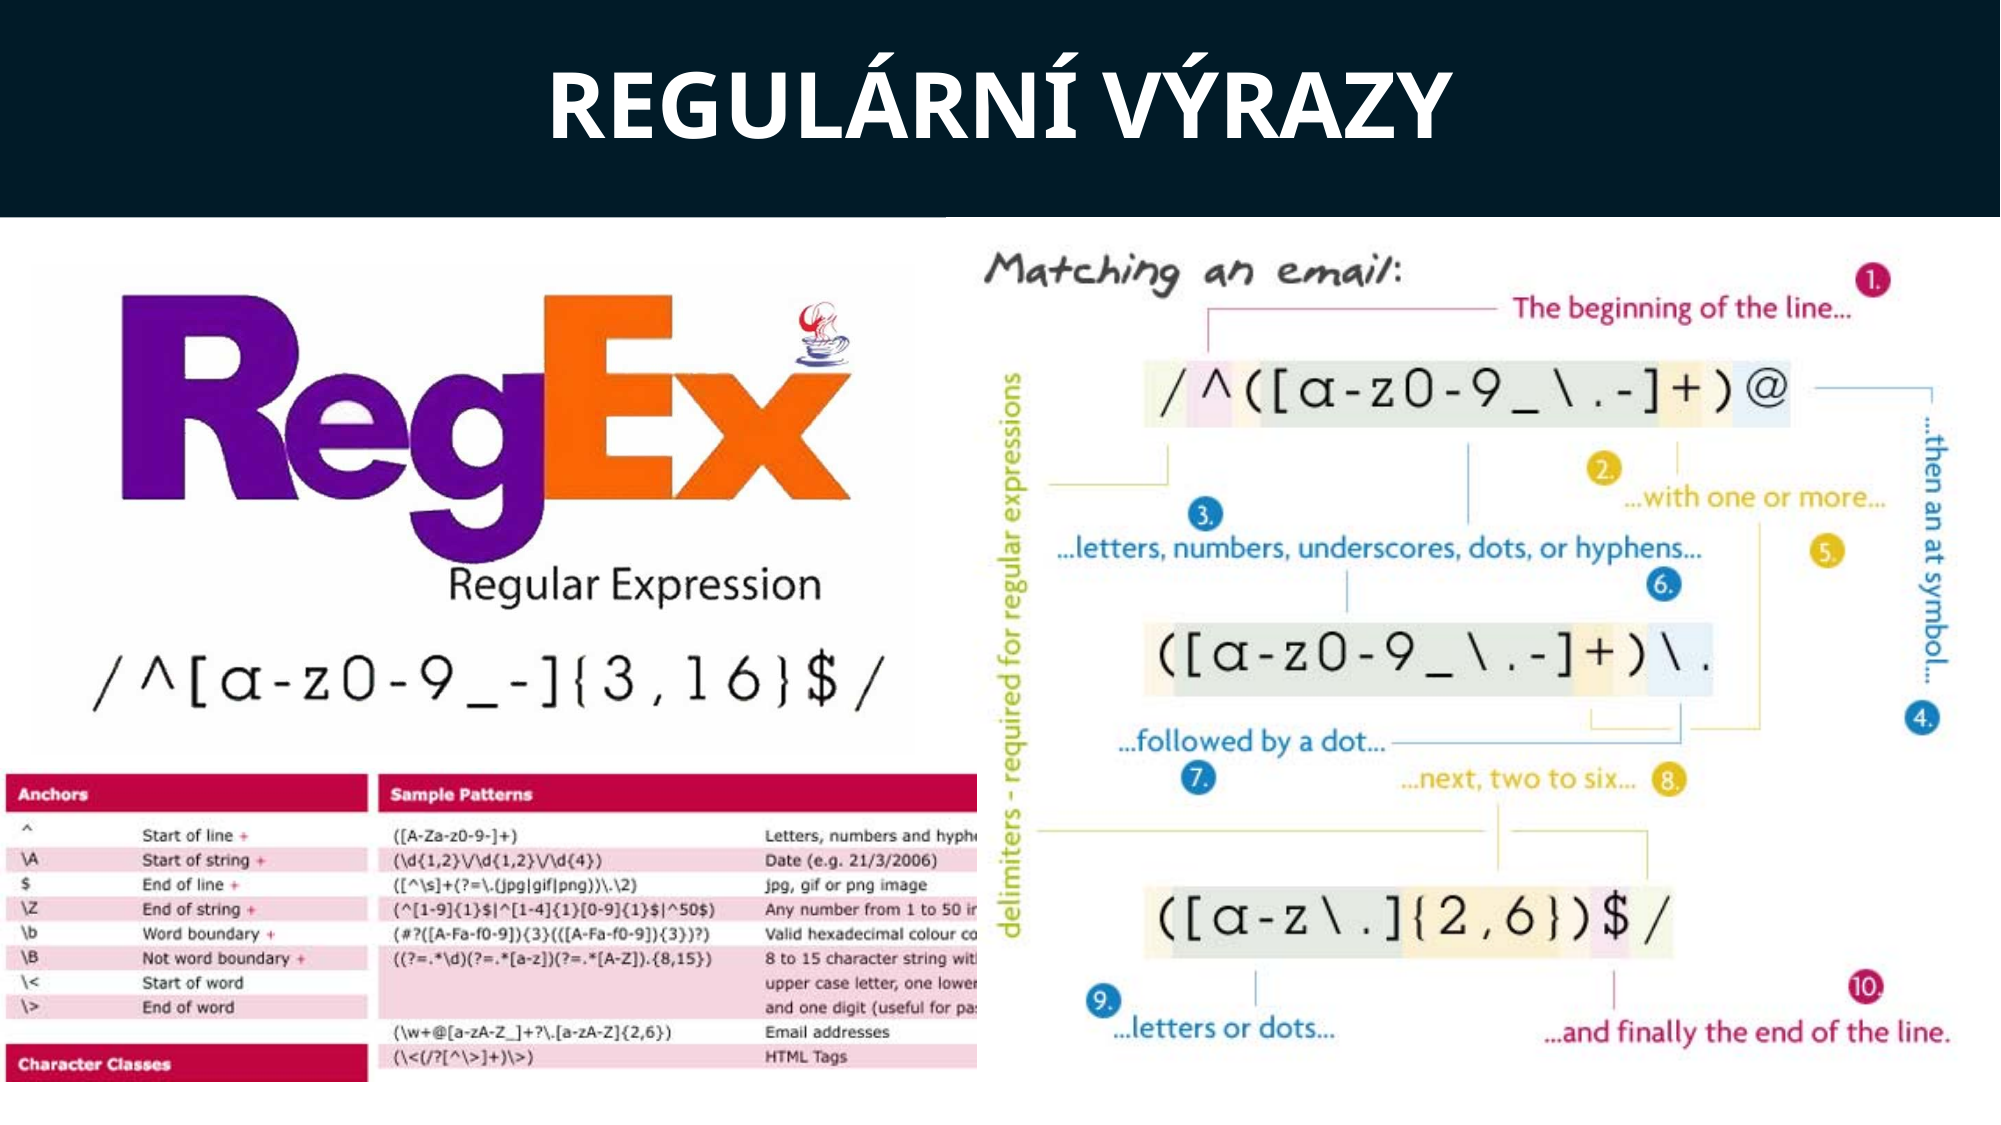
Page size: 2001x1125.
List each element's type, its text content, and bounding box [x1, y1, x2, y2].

picture [31, 264, 915, 755]
title REGULÁRNÍ VÝRAZY [0, 0, 2000, 218]
picture [0, 217, 2000, 1096]
